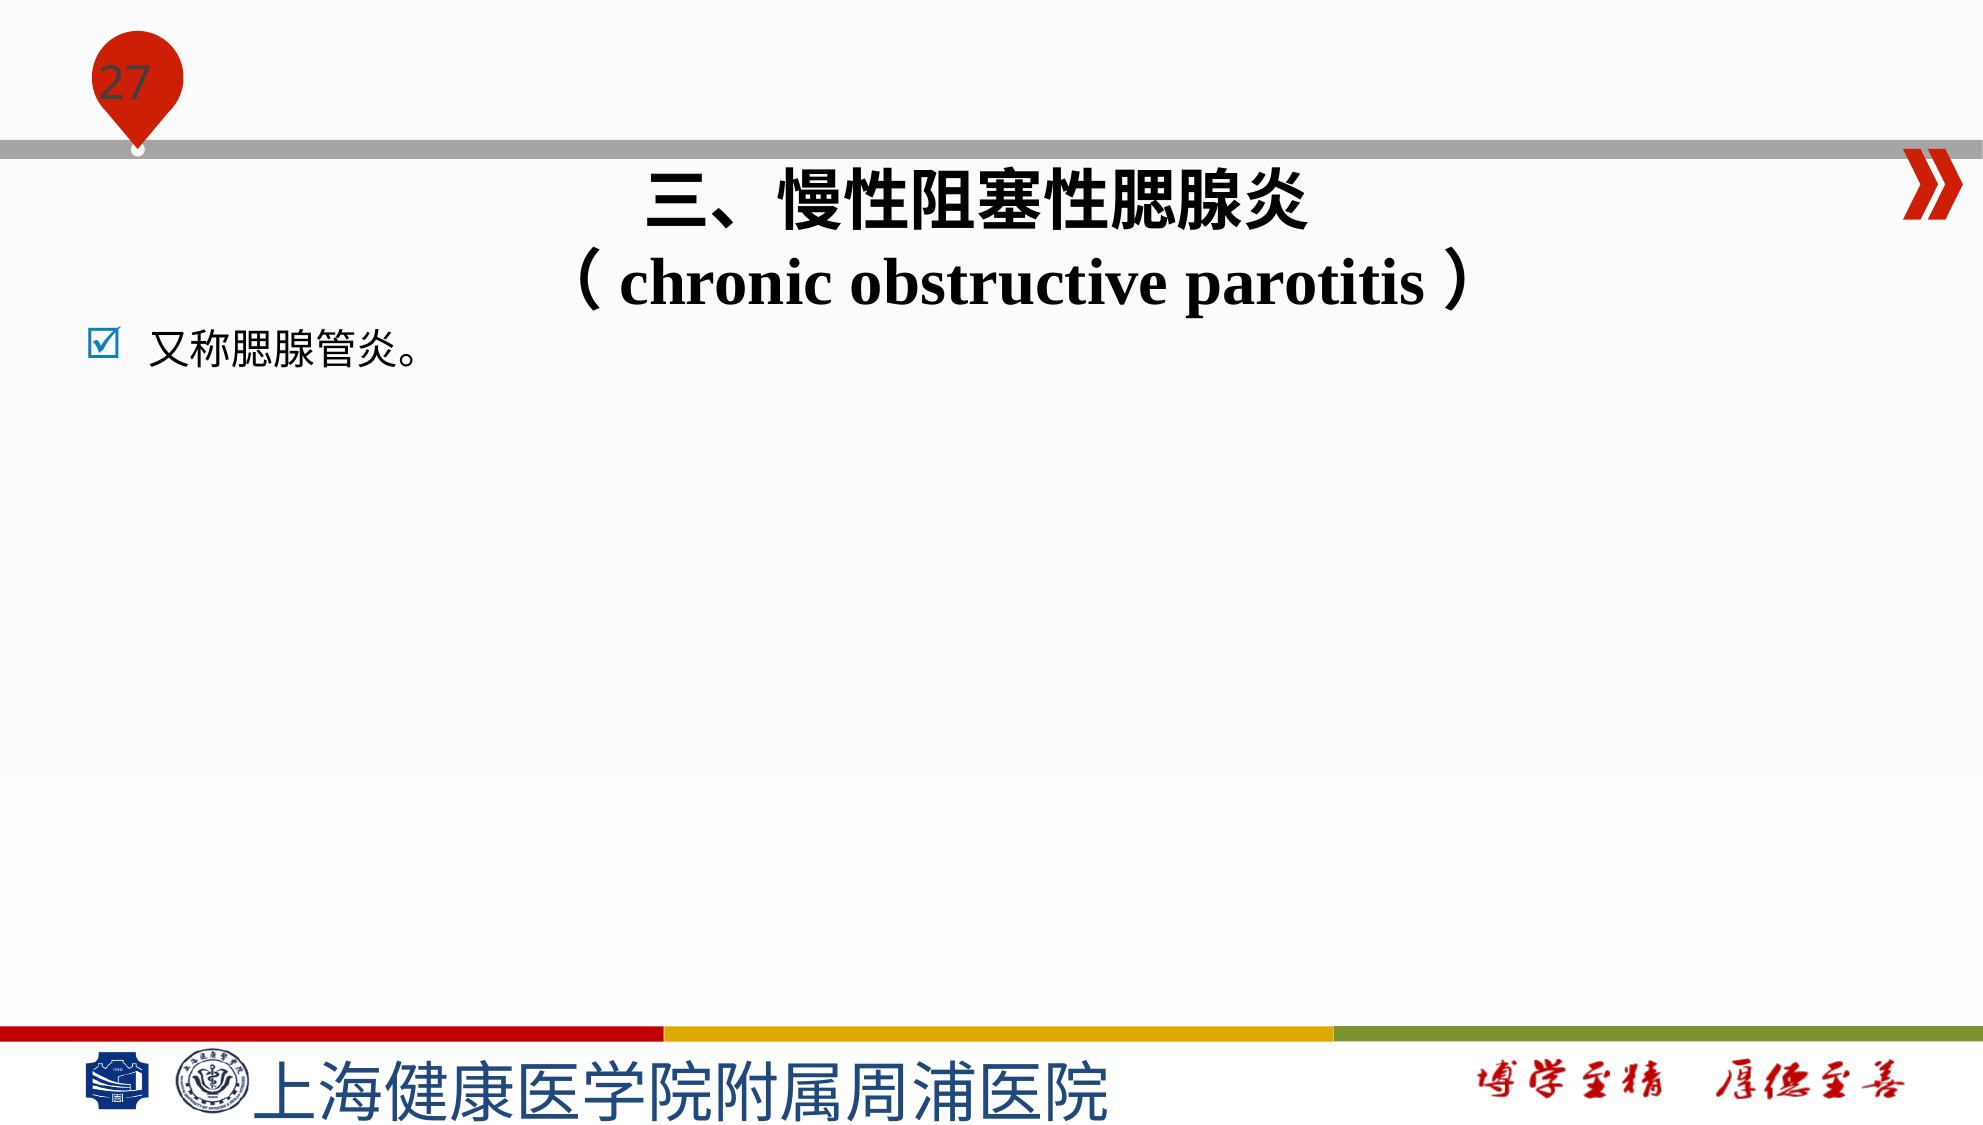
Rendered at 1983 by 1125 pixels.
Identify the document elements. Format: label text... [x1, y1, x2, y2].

picture [70, 1042, 258, 1121]
text_box 三、慢性阻塞性腮腺炎 （chronic obstructive parotitis） [445, 150, 1539, 326]
picture [1445, 1043, 1939, 1124]
text_box 又称腮腺管炎。 [69, 290, 1299, 381]
text_box [46, 7, 650, 80]
